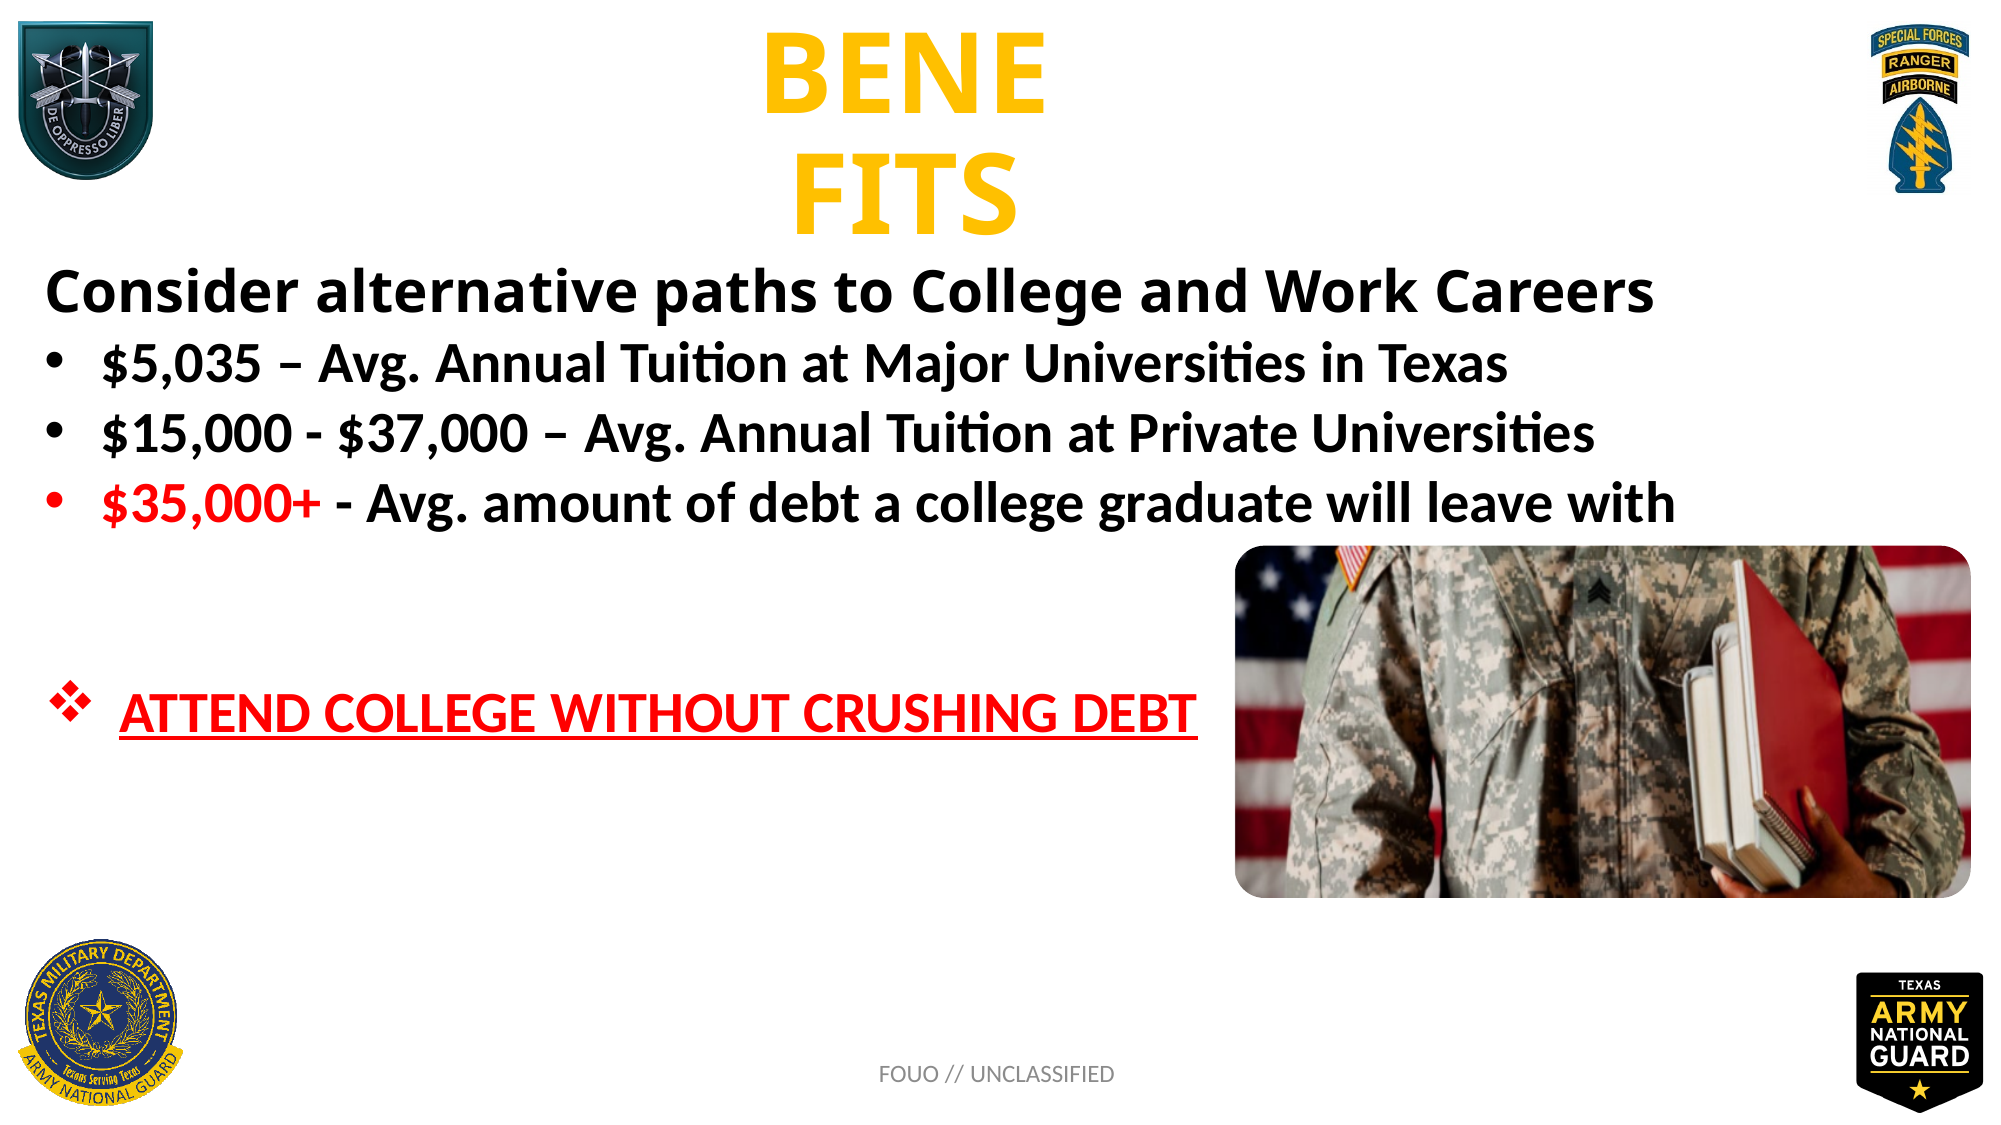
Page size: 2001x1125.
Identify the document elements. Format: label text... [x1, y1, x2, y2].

picture [1816, 933, 2000, 1125]
picture [1867, 21, 1971, 195]
picture [18, 21, 153, 180]
picture [1234, 545, 1971, 898]
footer FOUO // UNCLASSIFIED [662, 1042, 1338, 1103]
title BENEFITS [721, 8, 1088, 246]
text_box Consider alternative paths to College and Work Careers $5,035 – Avg. Annual Tuition at Major Universities in Texas $15,000 - $37,000 – Avg. Annual Tuition at Private Universities $35,000+ - Avg. amount of debt a college graduate will leave with ATTEND COLLEGE WITHOUT CRUSHING DEBT [29, 246, 1700, 892]
picture [18, 939, 183, 1106]
